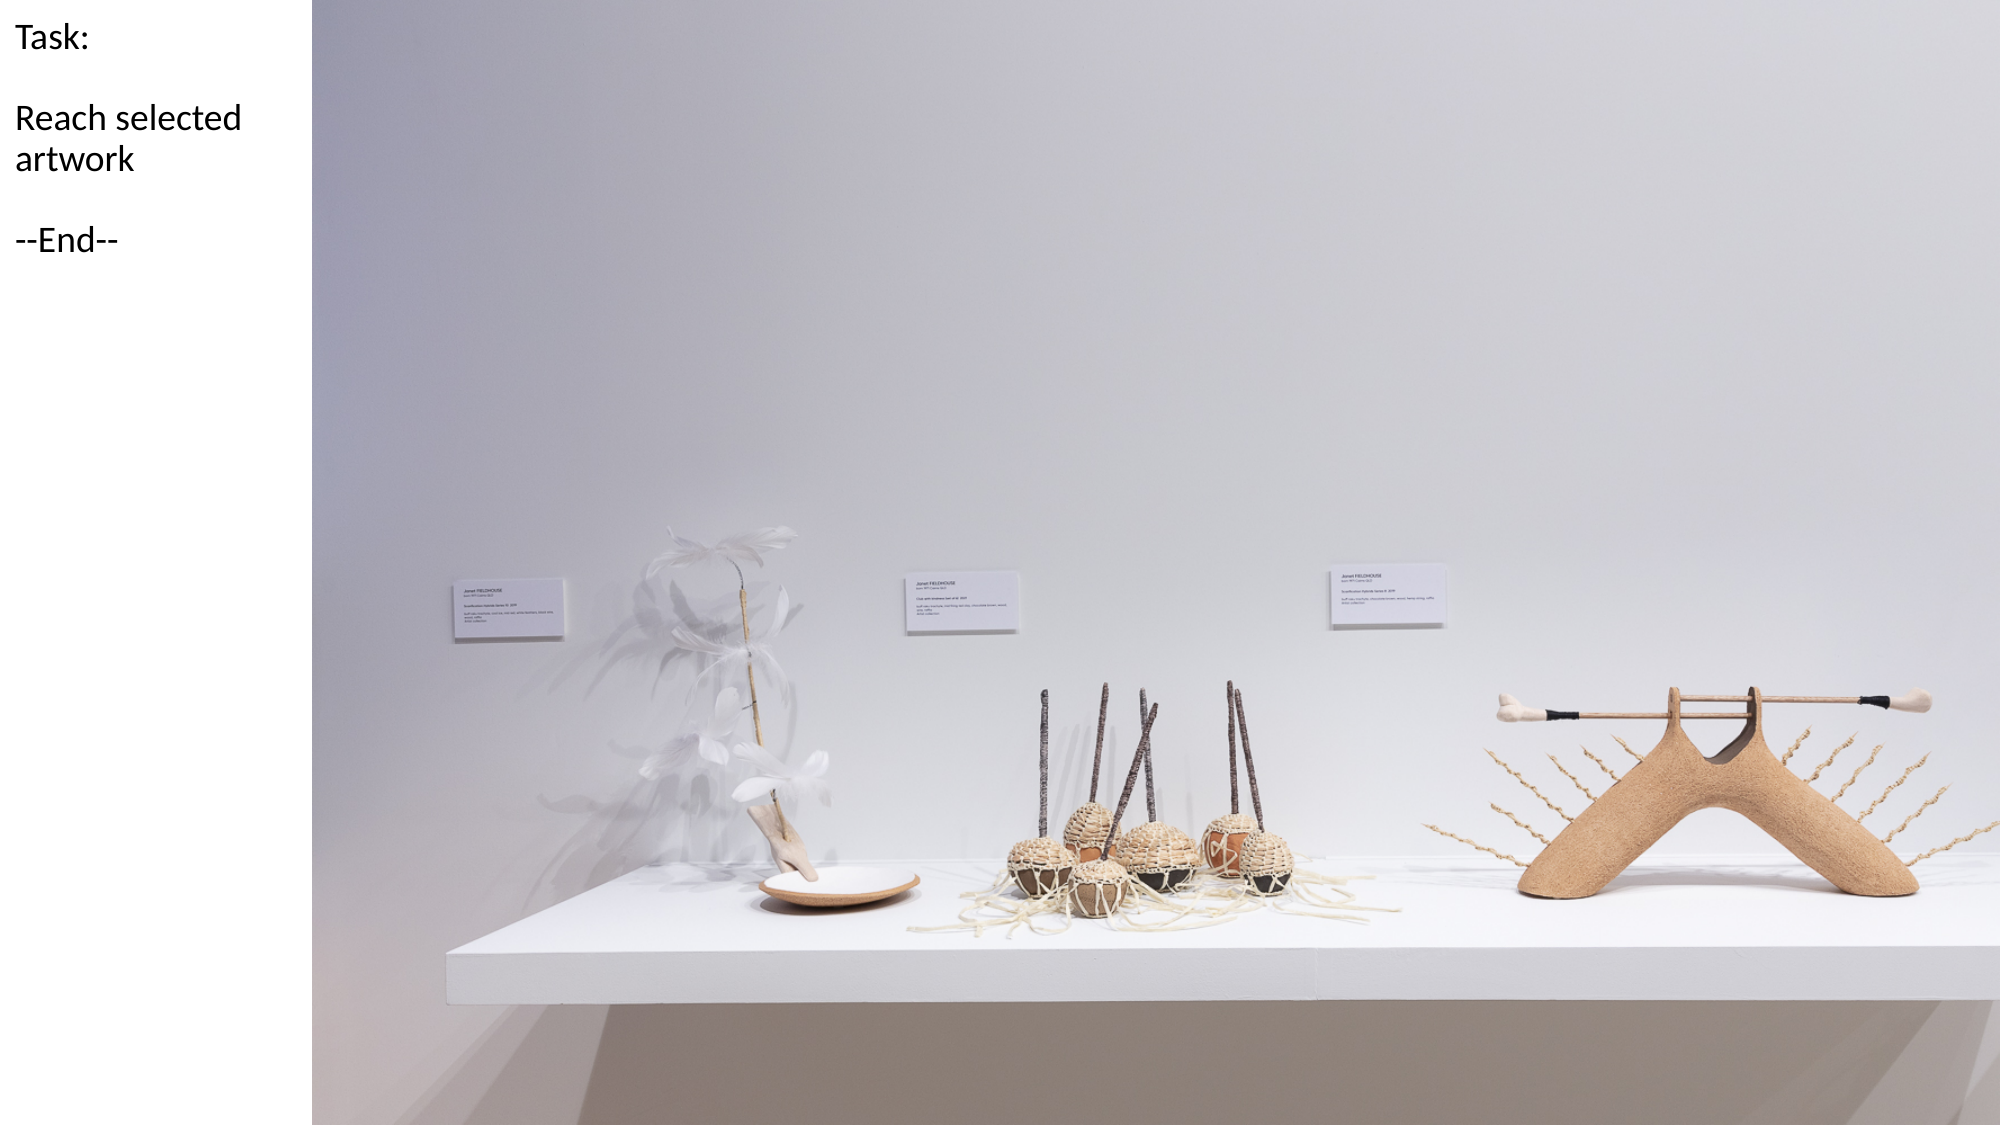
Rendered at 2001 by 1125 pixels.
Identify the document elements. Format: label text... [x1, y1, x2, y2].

text_box Task: Reach selected artwork --End-- [0, 9, 312, 1125]
picture [312, 0, 2000, 1125]
